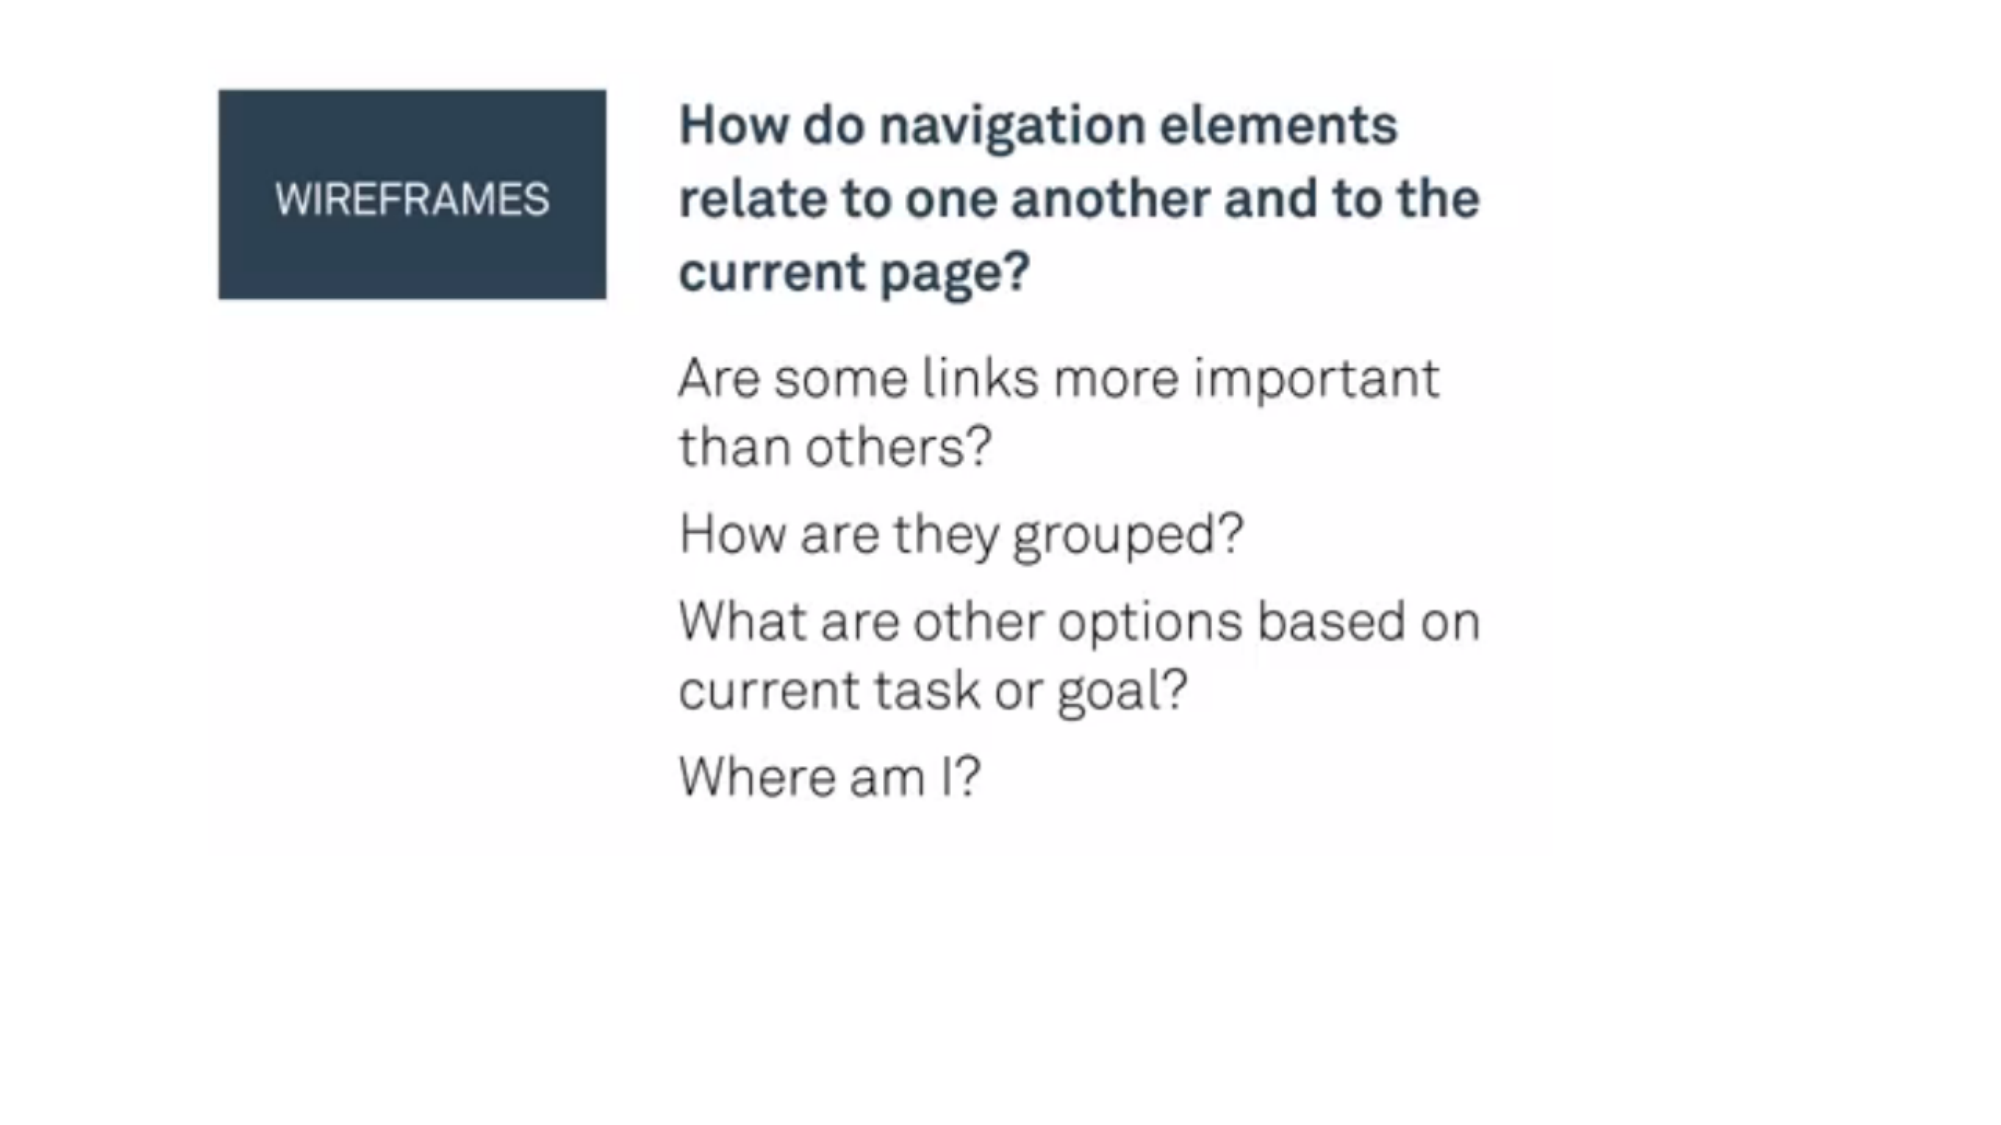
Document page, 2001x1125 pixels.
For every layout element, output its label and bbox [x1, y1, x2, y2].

picture [208, 59, 1553, 856]
